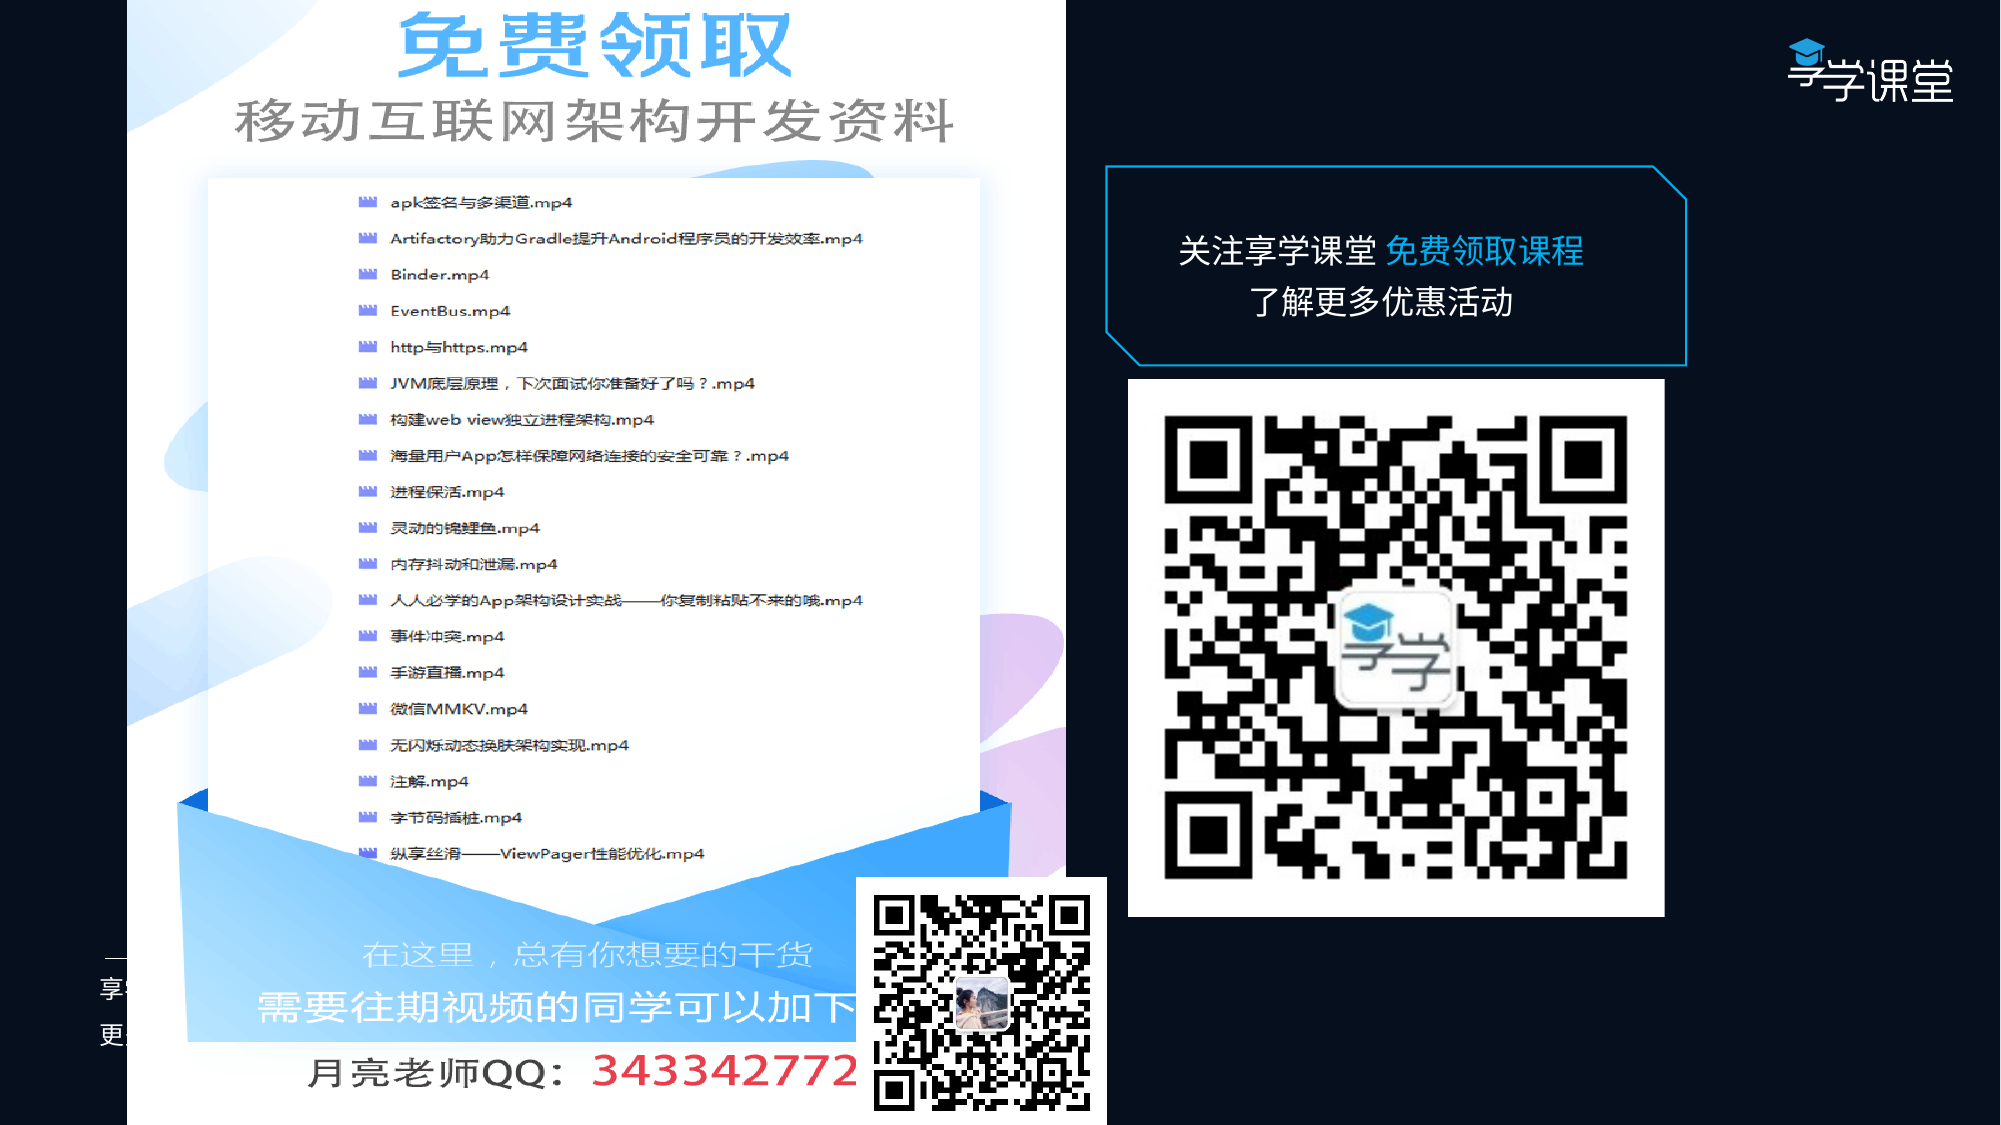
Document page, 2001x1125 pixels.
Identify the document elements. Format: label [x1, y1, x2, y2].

text_box [1105, 165, 1688, 367]
picture [1788, 38, 1953, 102]
picture [1127, 379, 1665, 917]
picture [127, 0, 1107, 1125]
